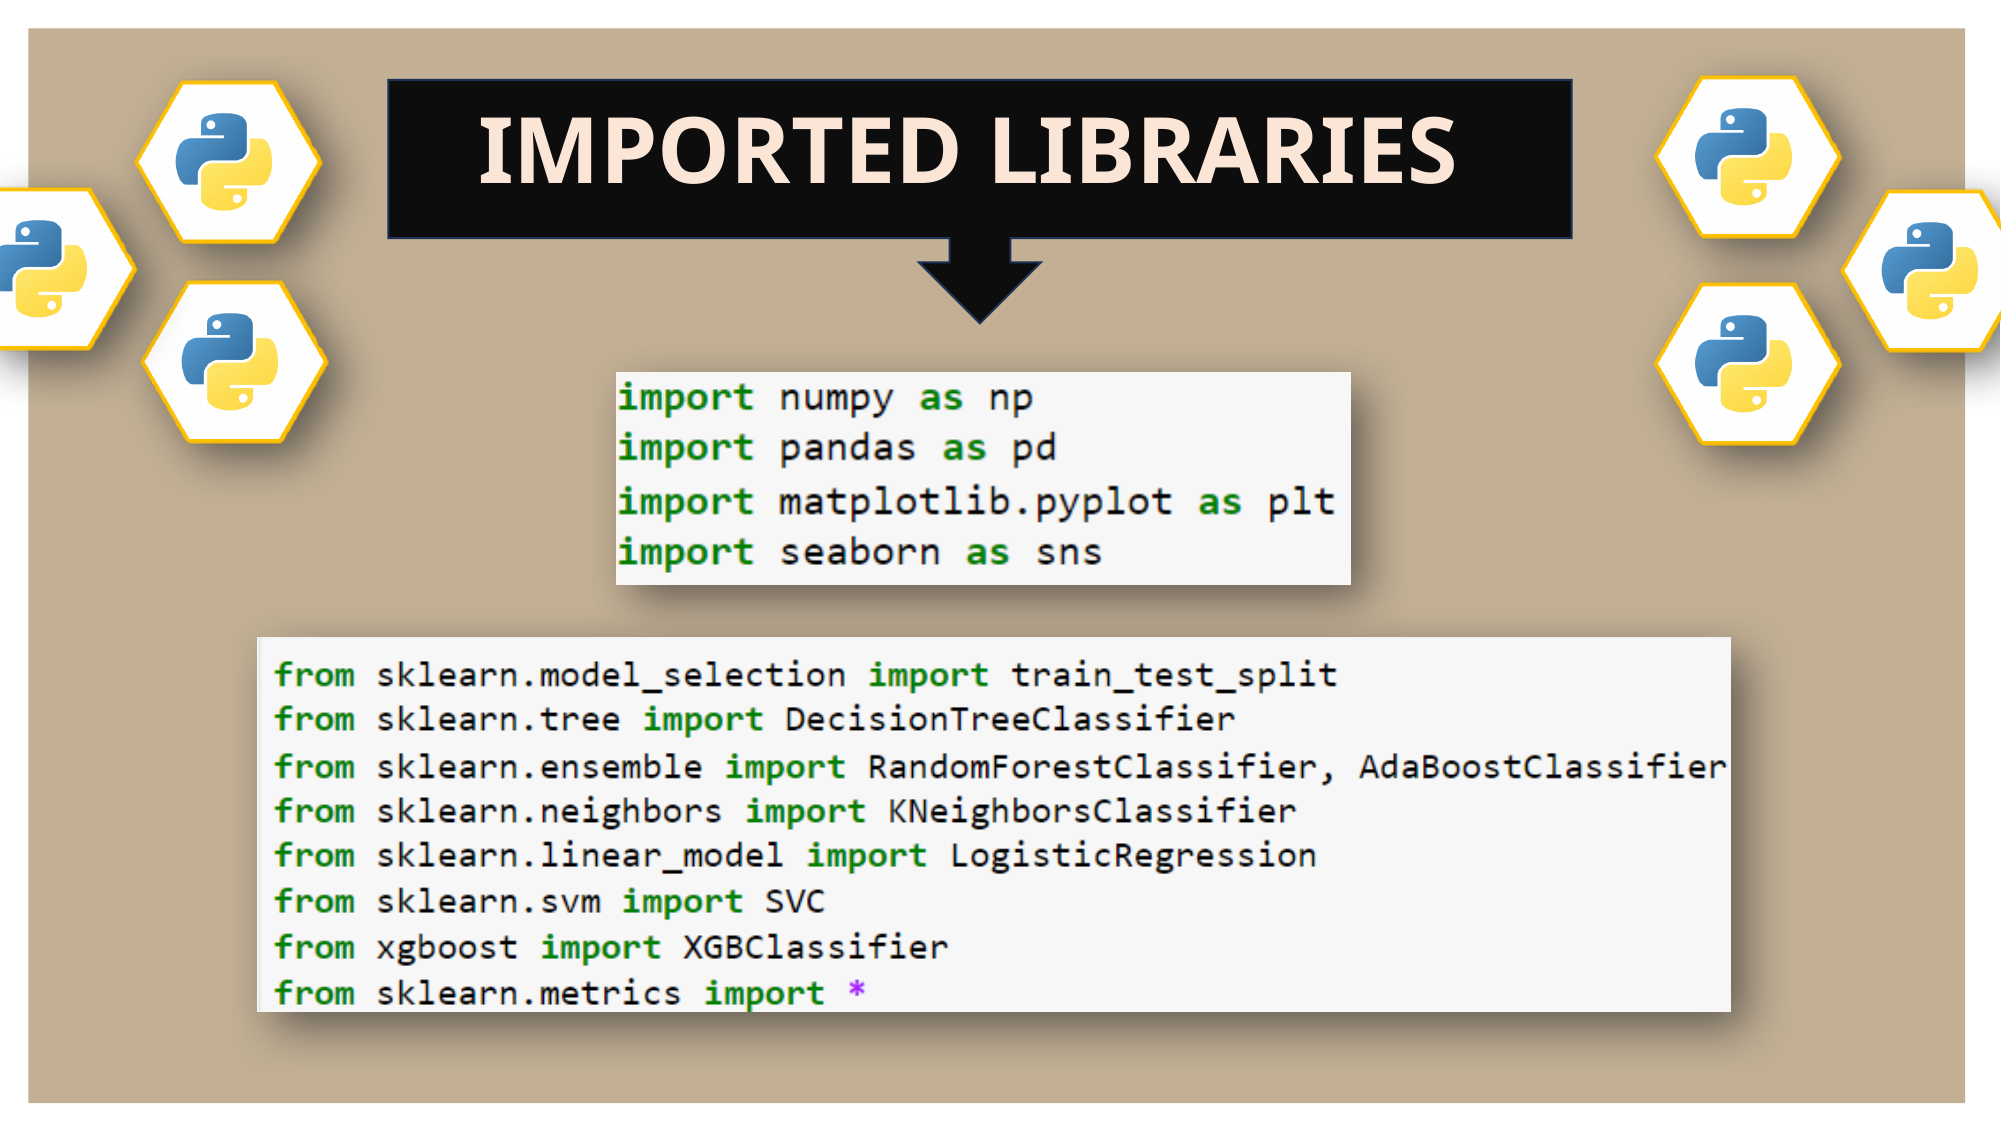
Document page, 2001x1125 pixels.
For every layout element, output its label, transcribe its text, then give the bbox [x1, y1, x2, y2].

picture [616, 372, 1351, 585]
picture [257, 637, 1731, 1013]
text_box [28, 210, 1966, 1104]
text_box [28, 28, 1966, 154]
picture [0, 62, 343, 452]
picture [1626, 57, 2001, 454]
text_box IMPORTED LIBRARIES [383, 84, 1612, 210]
text_box [387, 210, 1573, 325]
text_box [387, 78, 1573, 84]
